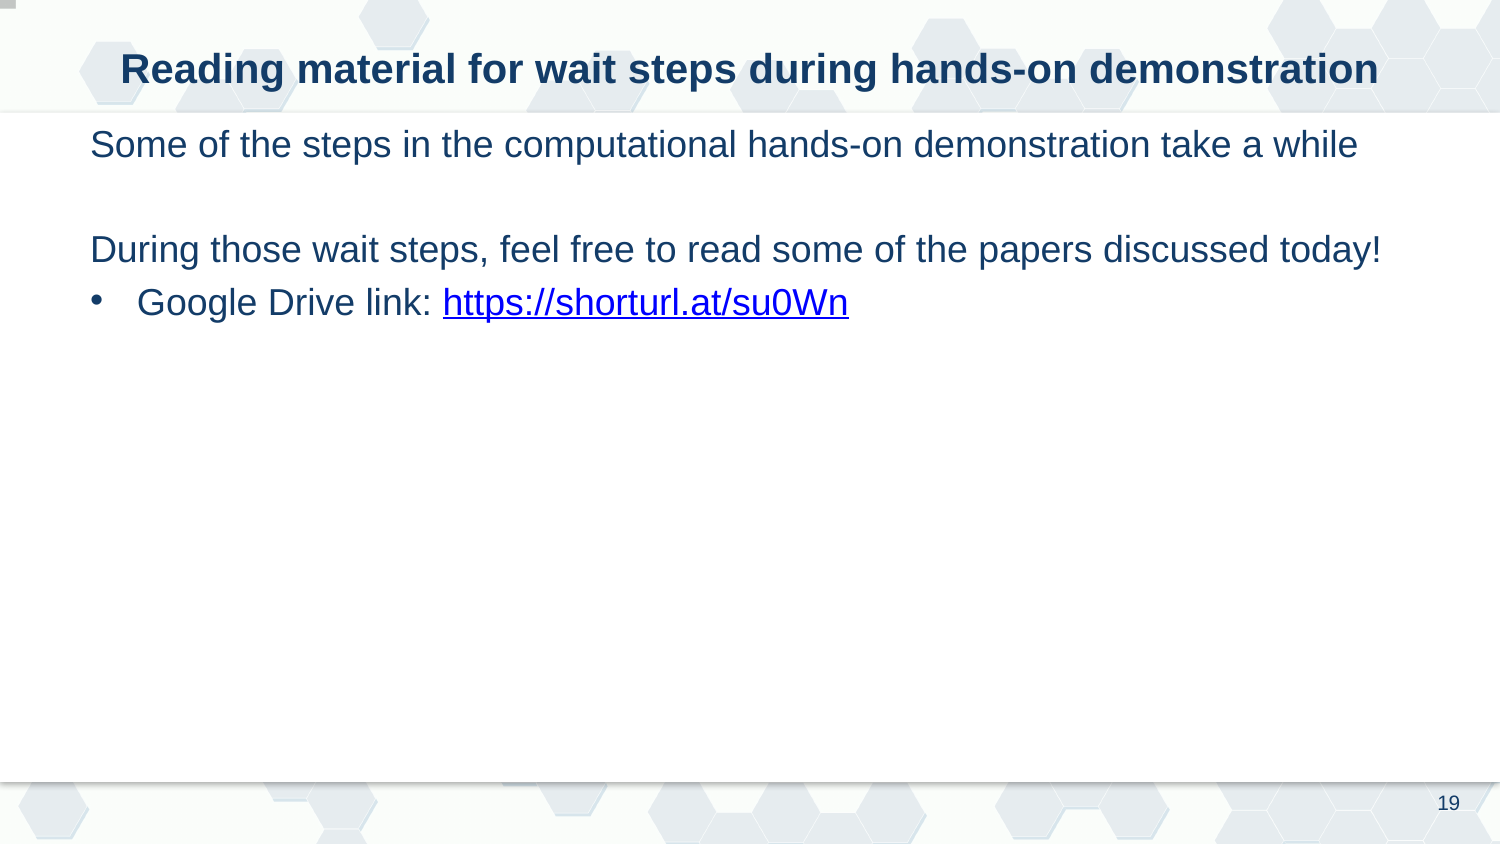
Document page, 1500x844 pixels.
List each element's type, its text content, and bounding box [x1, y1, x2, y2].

slide_number 19 [1391, 782, 1475, 827]
list Some of the steps in the computational hands-on demonstration take a while During those wait steps, feel free to read some of the papers discussed today! Google Drive link: https://shorturl.at/su0Wn [75, 112, 1425, 782]
title Reading material for wait steps during hands-on demonstration [0, 22, 1500, 113]
